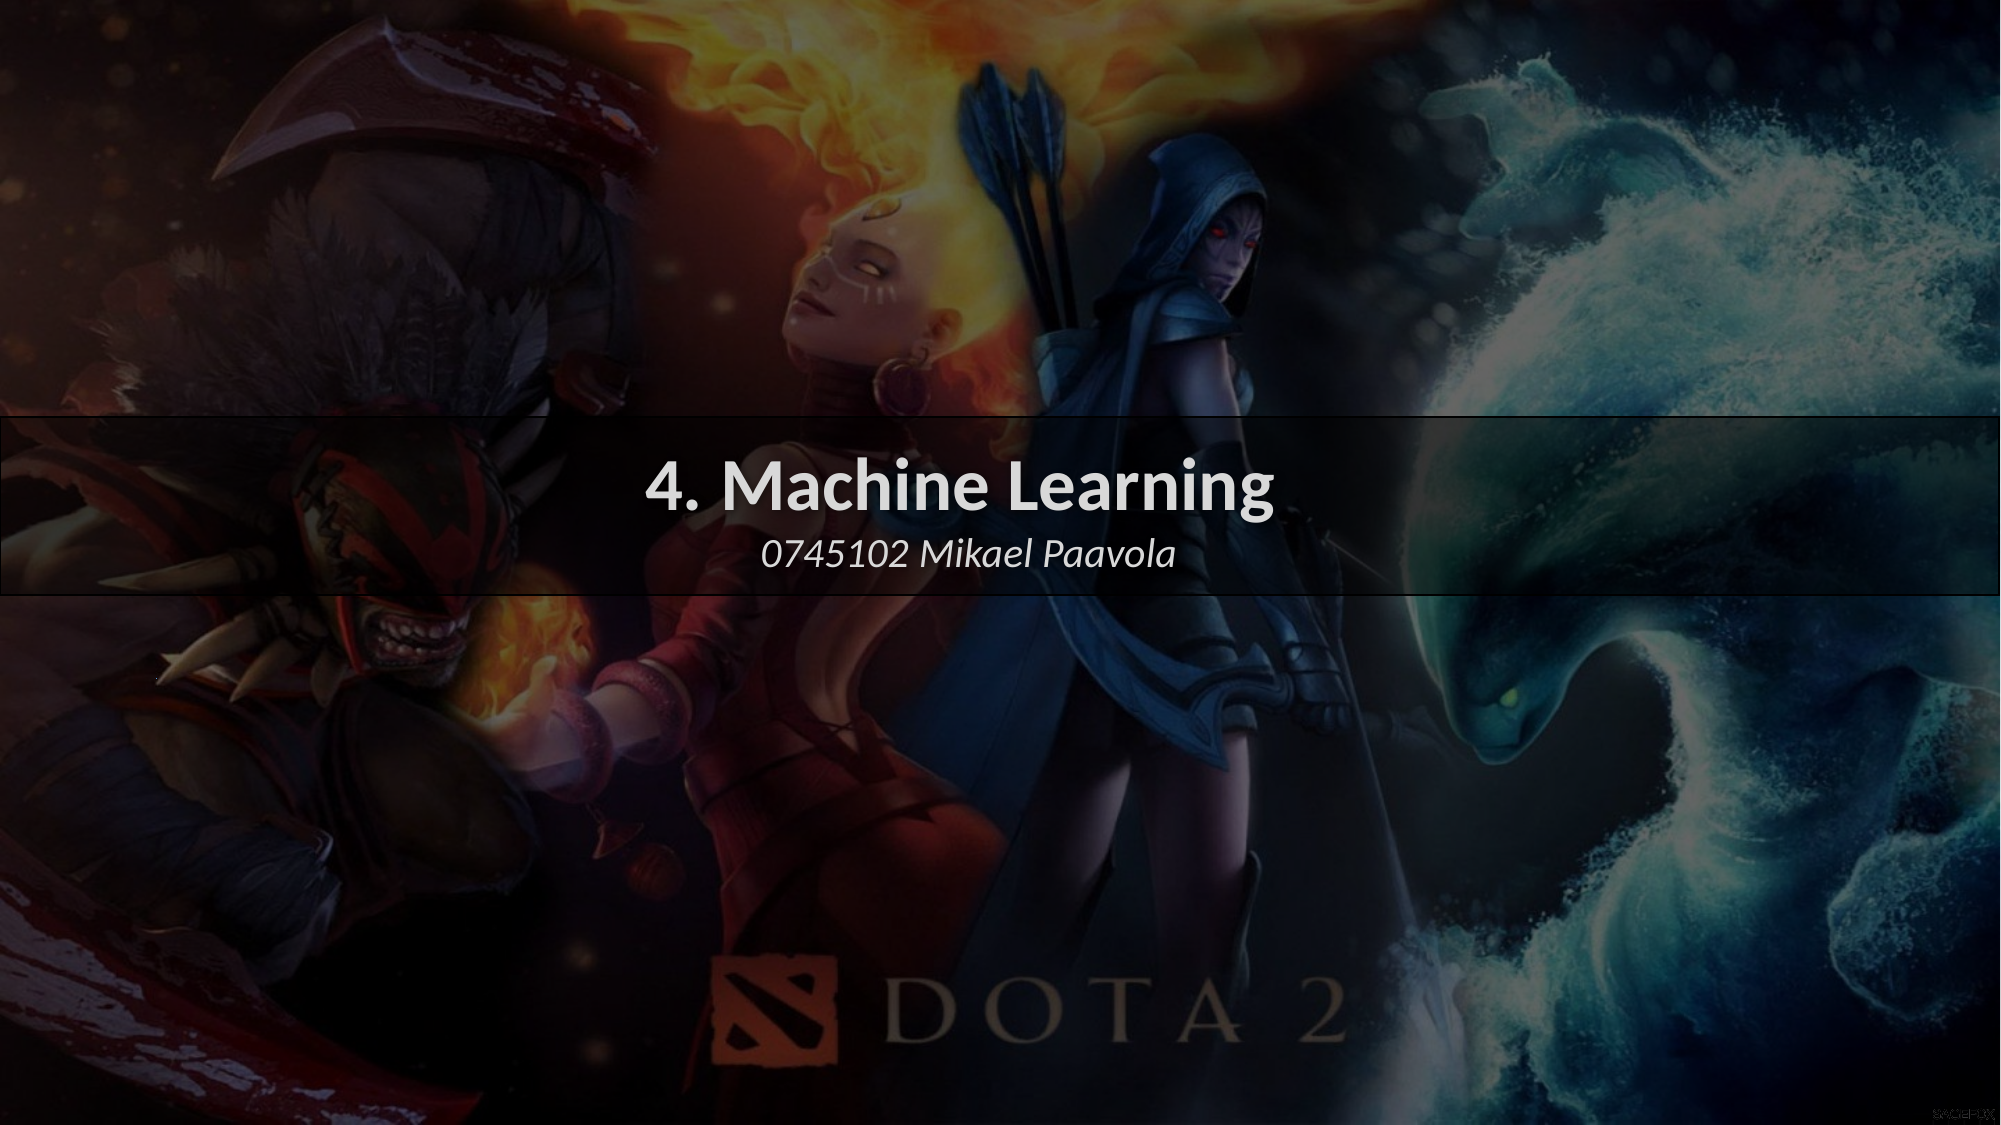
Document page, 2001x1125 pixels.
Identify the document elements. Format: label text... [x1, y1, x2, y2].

text_box [0, 416, 2000, 596]
picture [0, 0, 2001, 1125]
text_box 4. Machine Learning 0745102 Mikael Paavola [501, 427, 1361, 585]
